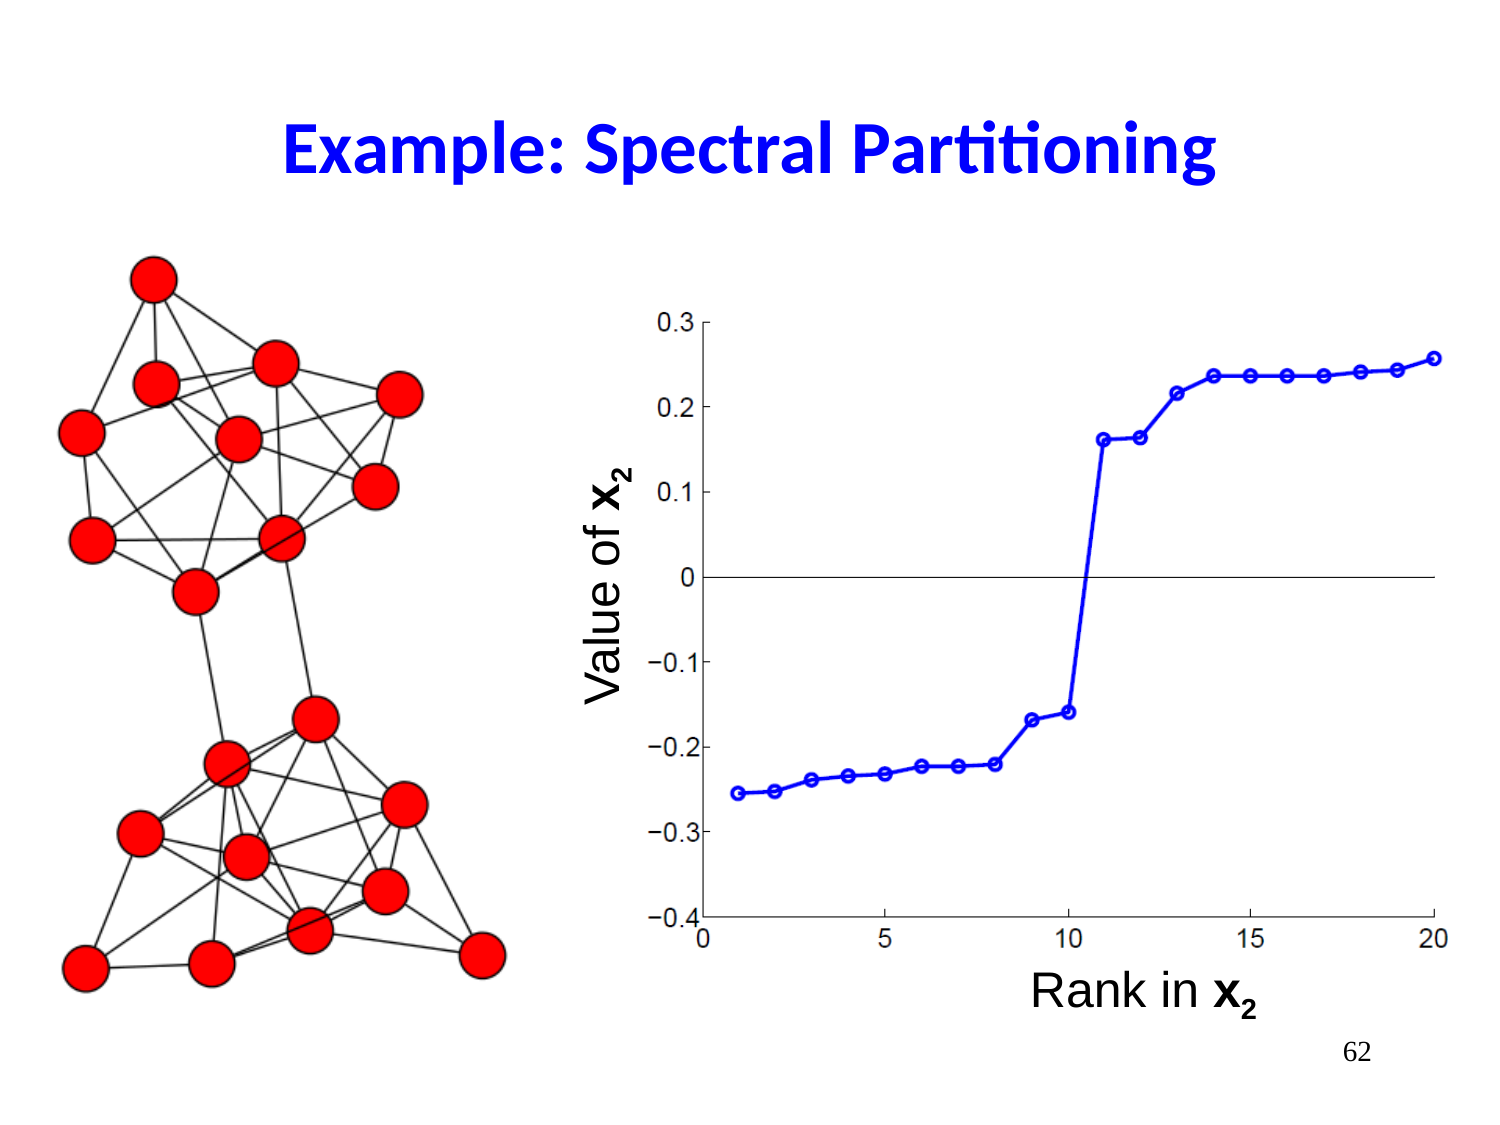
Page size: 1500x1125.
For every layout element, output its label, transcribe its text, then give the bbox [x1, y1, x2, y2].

text_box Value of x2 [561, 452, 624, 720]
text_box Rank in x2 [1015, 974, 1273, 1033]
slide_number 62 [1074, 1025, 1388, 1100]
title Example: Spectral Partitioning [112, 50, 1388, 238]
picture [50, 249, 514, 1001]
picture [629, 285, 1463, 965]
